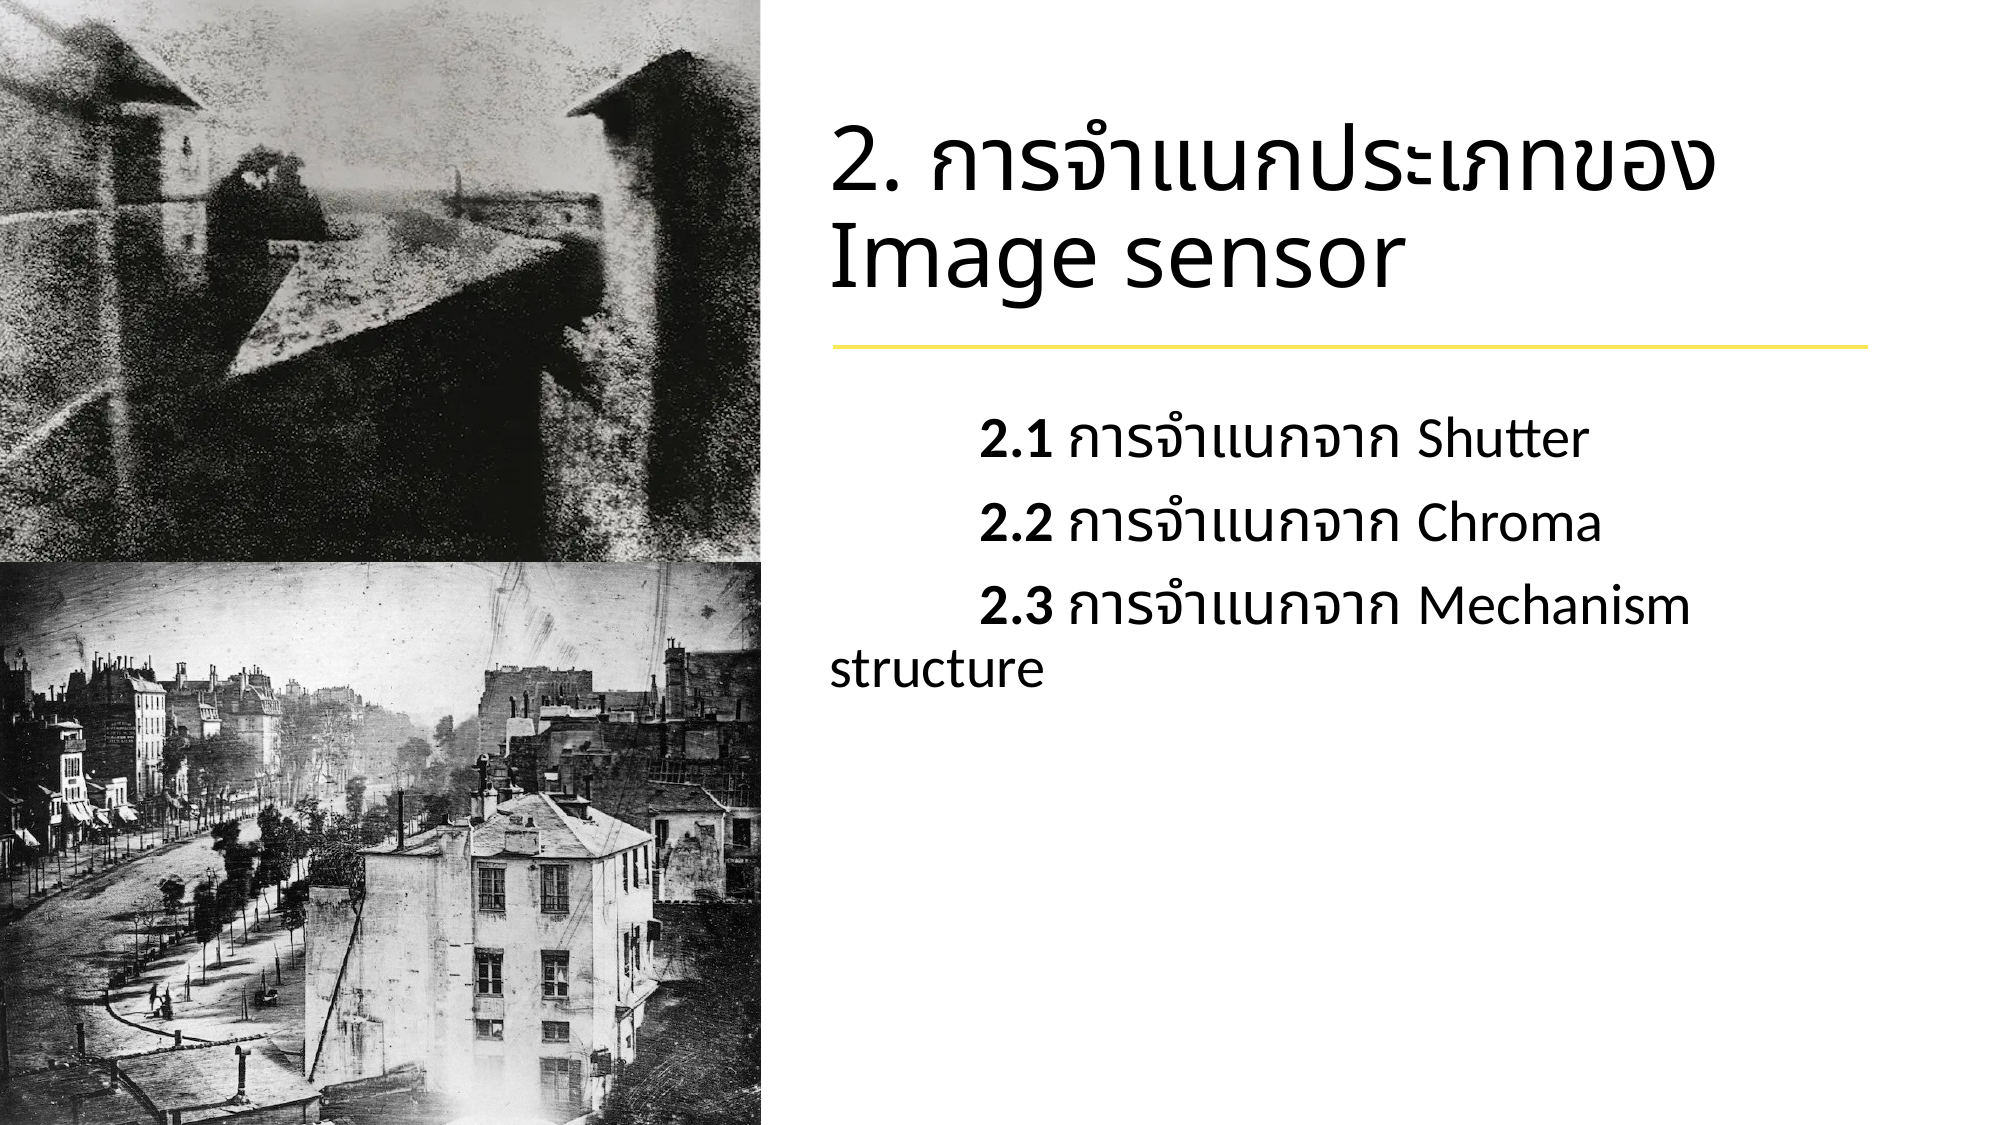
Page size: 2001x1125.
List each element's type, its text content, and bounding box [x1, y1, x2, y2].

list 2.1 การจําแนกจาก Shutter 2.2 การจําแนกจาก Chroma 2.3 การจําแนกจาก Mechanism structure [814, 399, 1895, 1021]
title 2. การจําแนกประเภทของ Image sensor [814, 103, 1895, 315]
picture [0, 0, 761, 1125]
